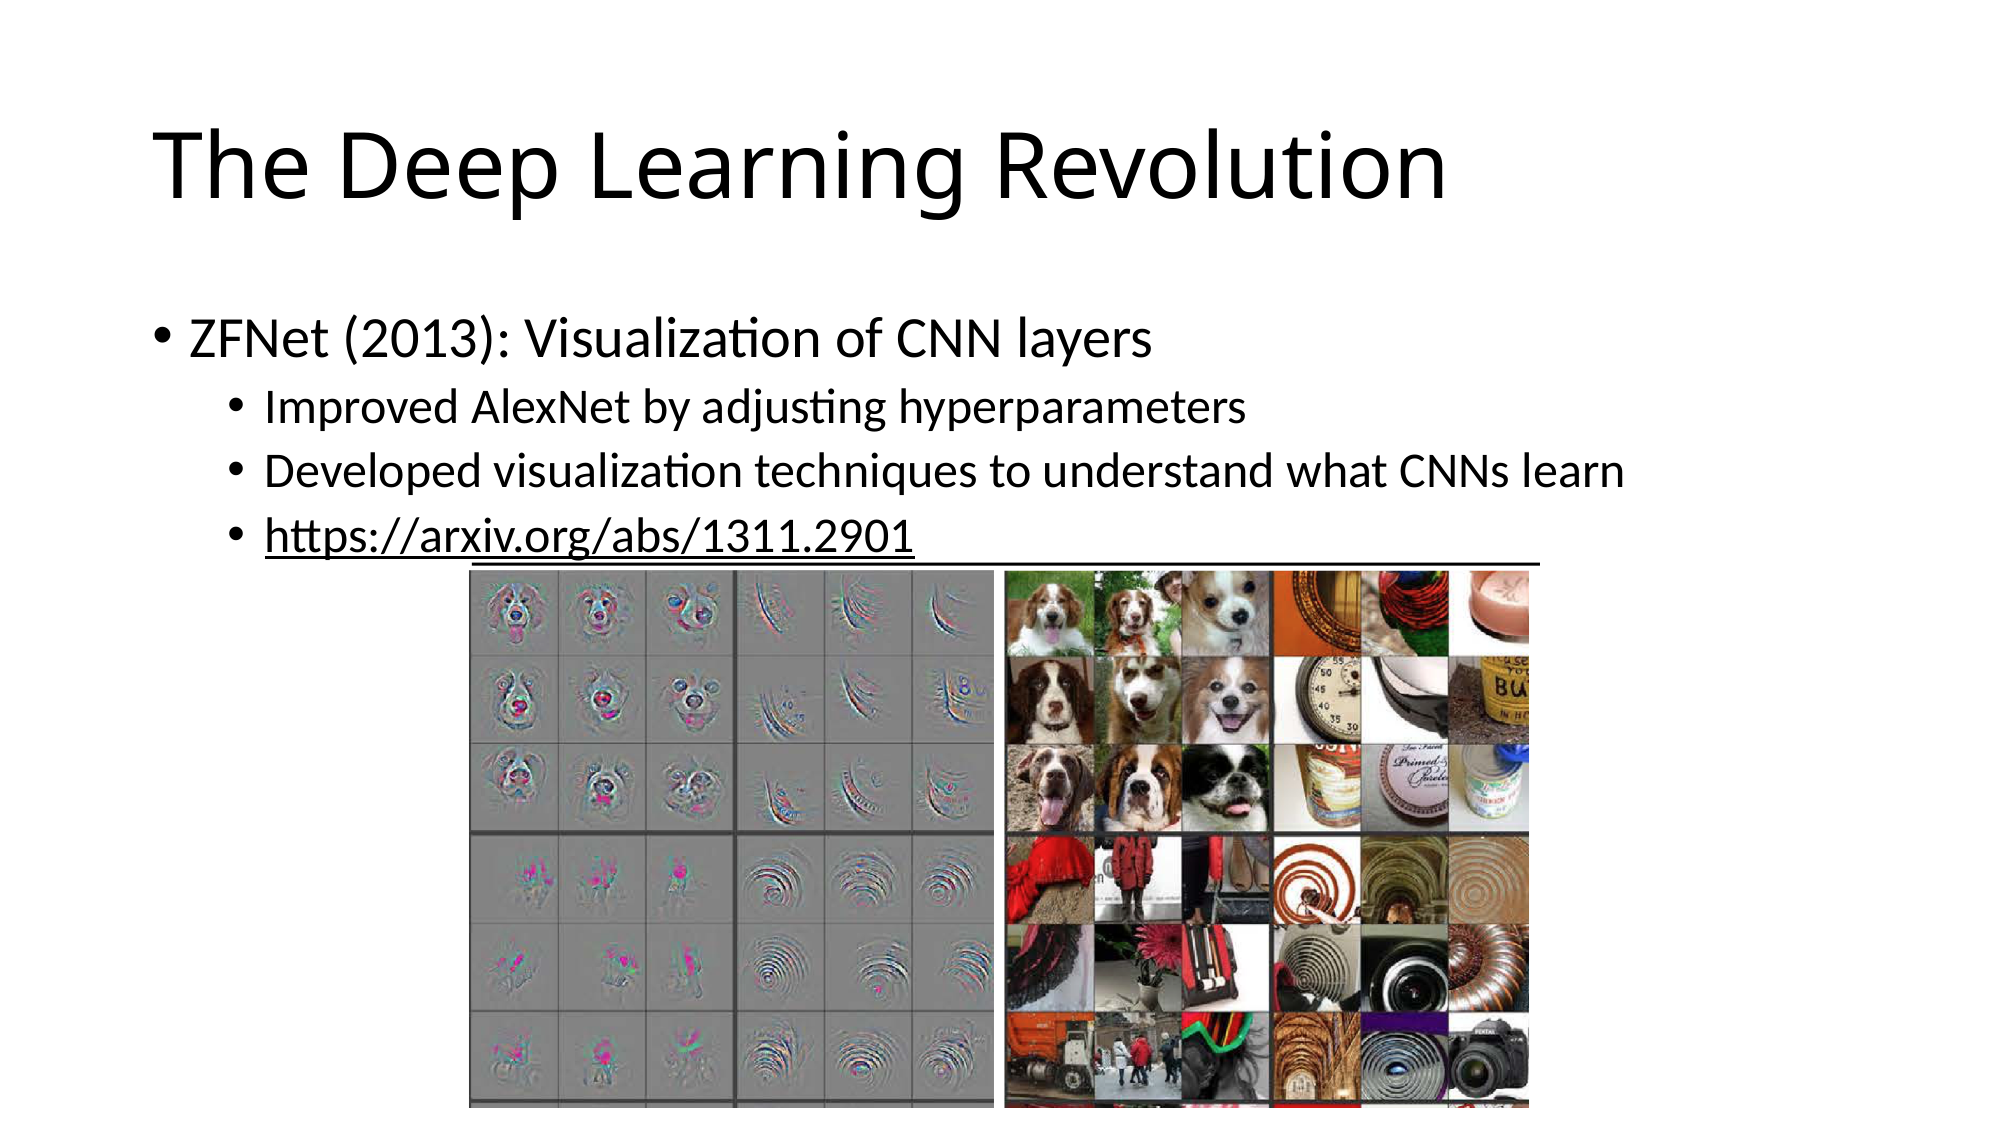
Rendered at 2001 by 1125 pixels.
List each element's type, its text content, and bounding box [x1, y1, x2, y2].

title The Deep Learning Revolution [137, 59, 1863, 278]
list ZFNet (2013): Visualization of CNN layers Improved AlexNet by adjusting hyperparameters Developed visualization techniques to understand what CNNs learn https://arxiv.org/abs/1311.2901 [137, 299, 1863, 1014]
picture [460, 562, 1540, 1108]
